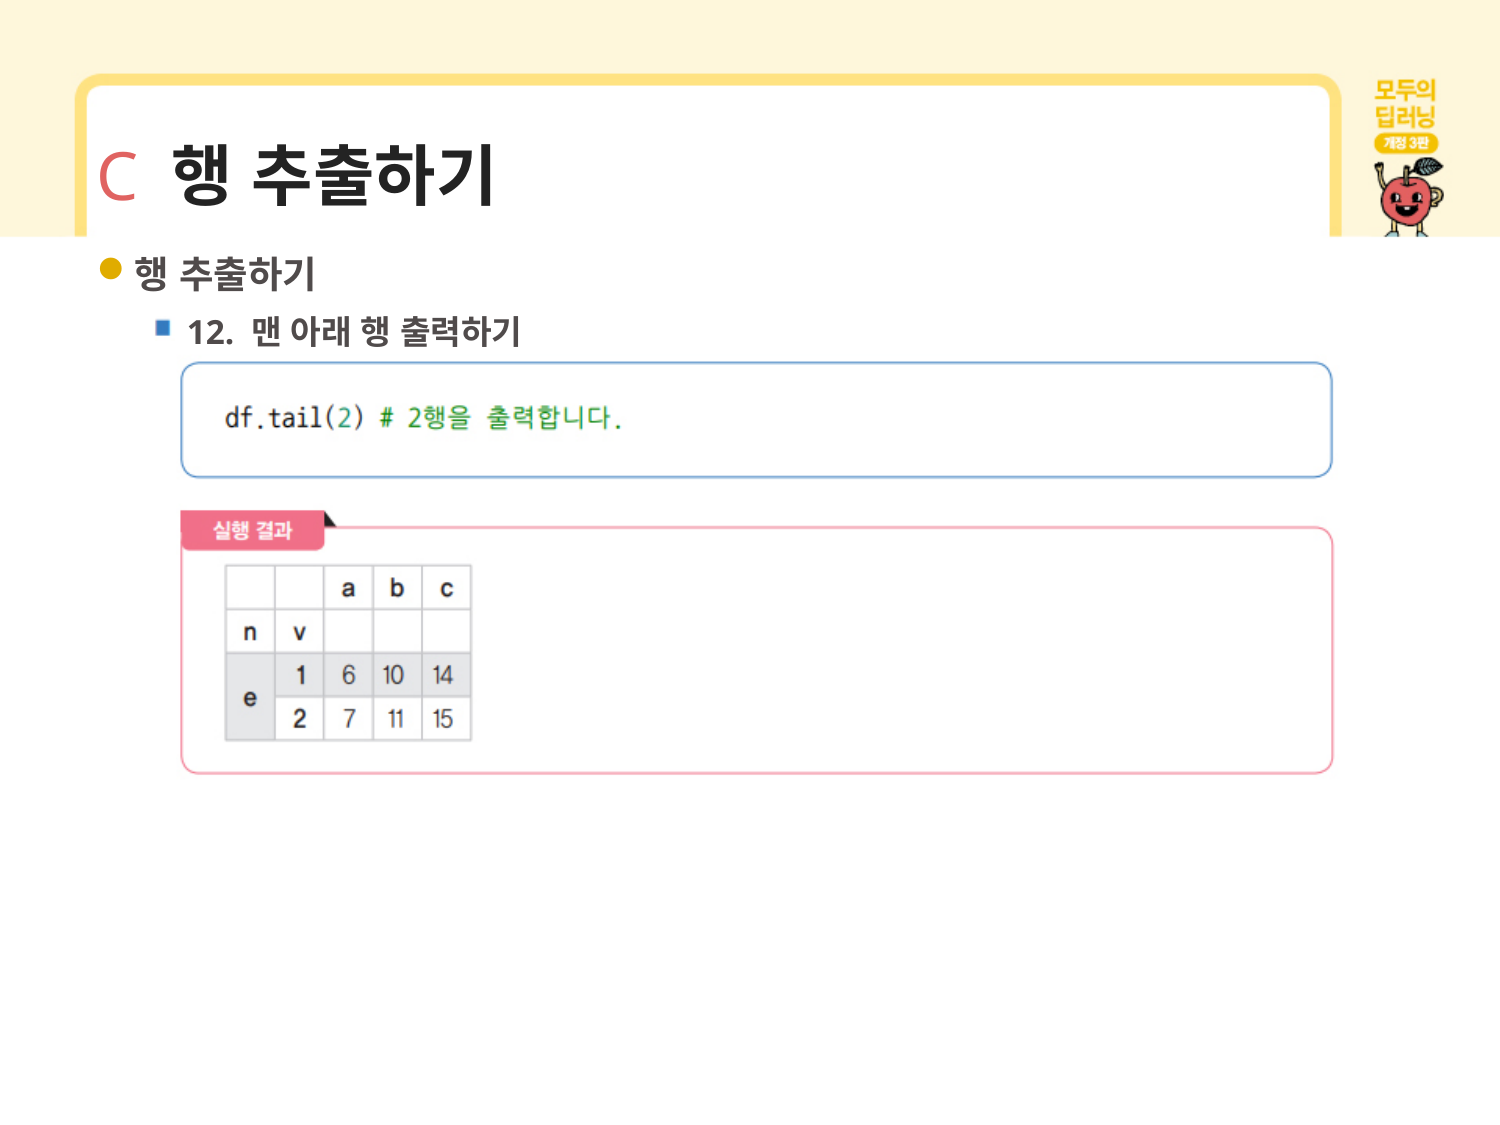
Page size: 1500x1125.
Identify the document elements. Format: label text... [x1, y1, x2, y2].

list 행 추출하기 12. 맨 아래 행 출력하기 [81, 239, 1412, 1054]
picture [0, 0, 1500, 1125]
title C 행 추출하기 [81, 90, 1412, 222]
